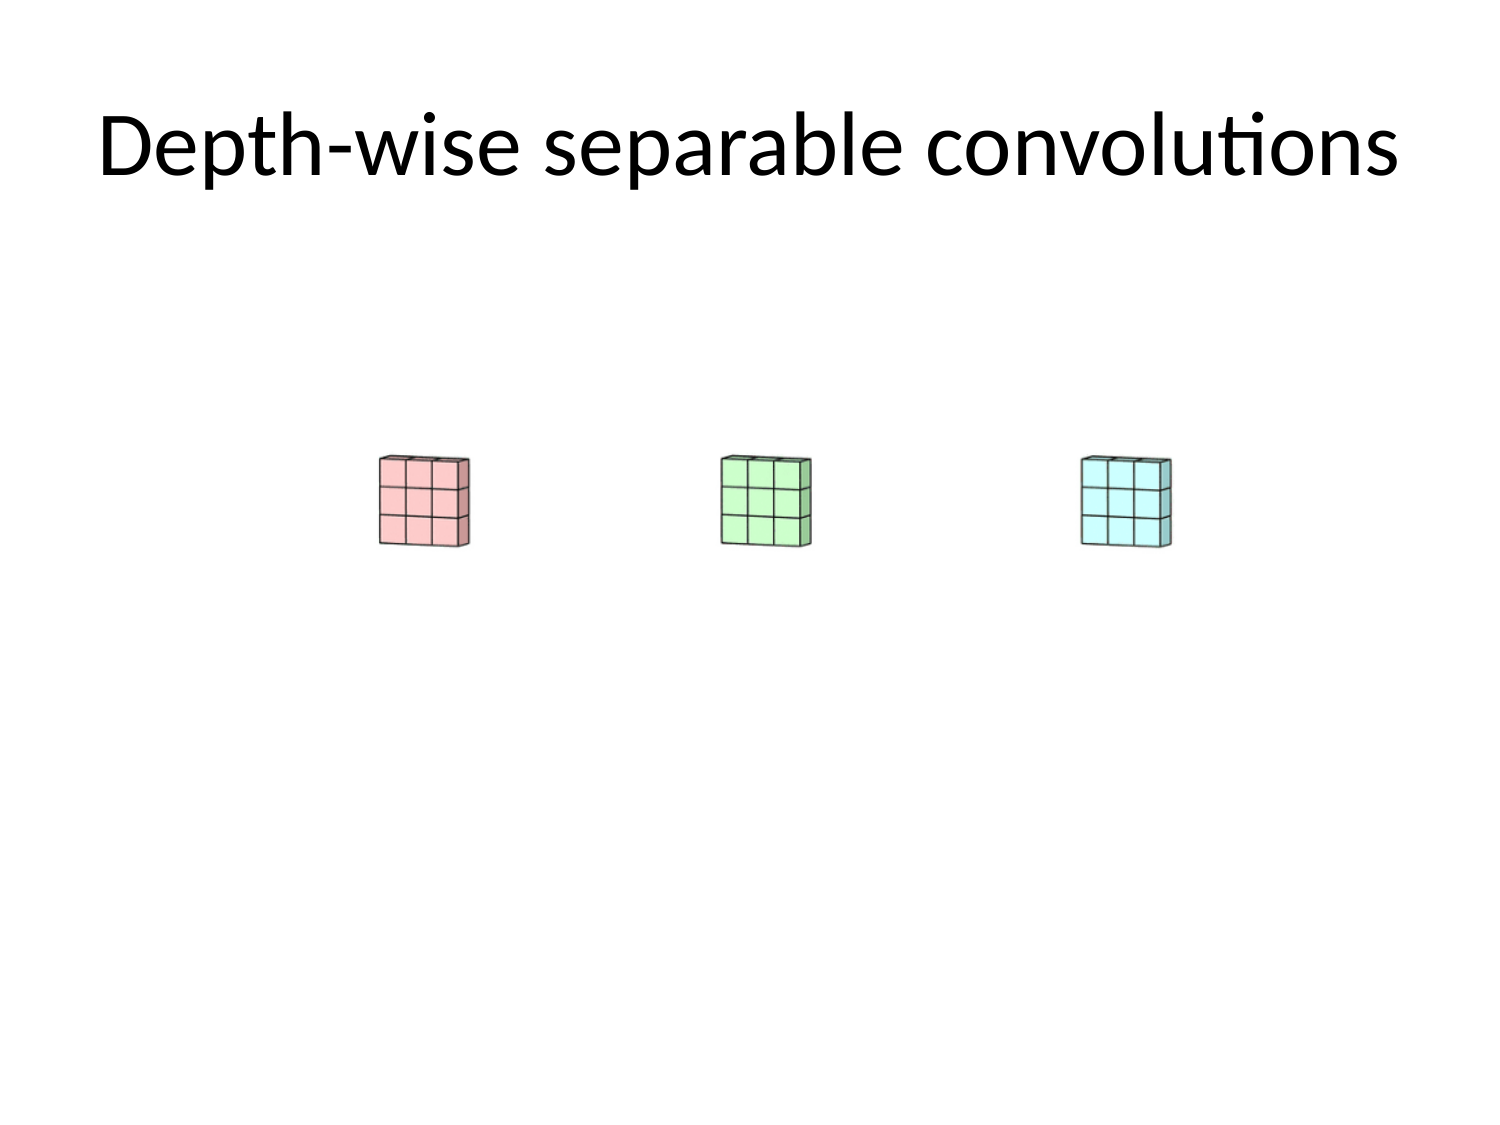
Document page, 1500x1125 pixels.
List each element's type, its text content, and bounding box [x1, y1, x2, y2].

title Depth-wise separable convolutions [75, 45, 1425, 233]
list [202, 419, 1298, 848]
